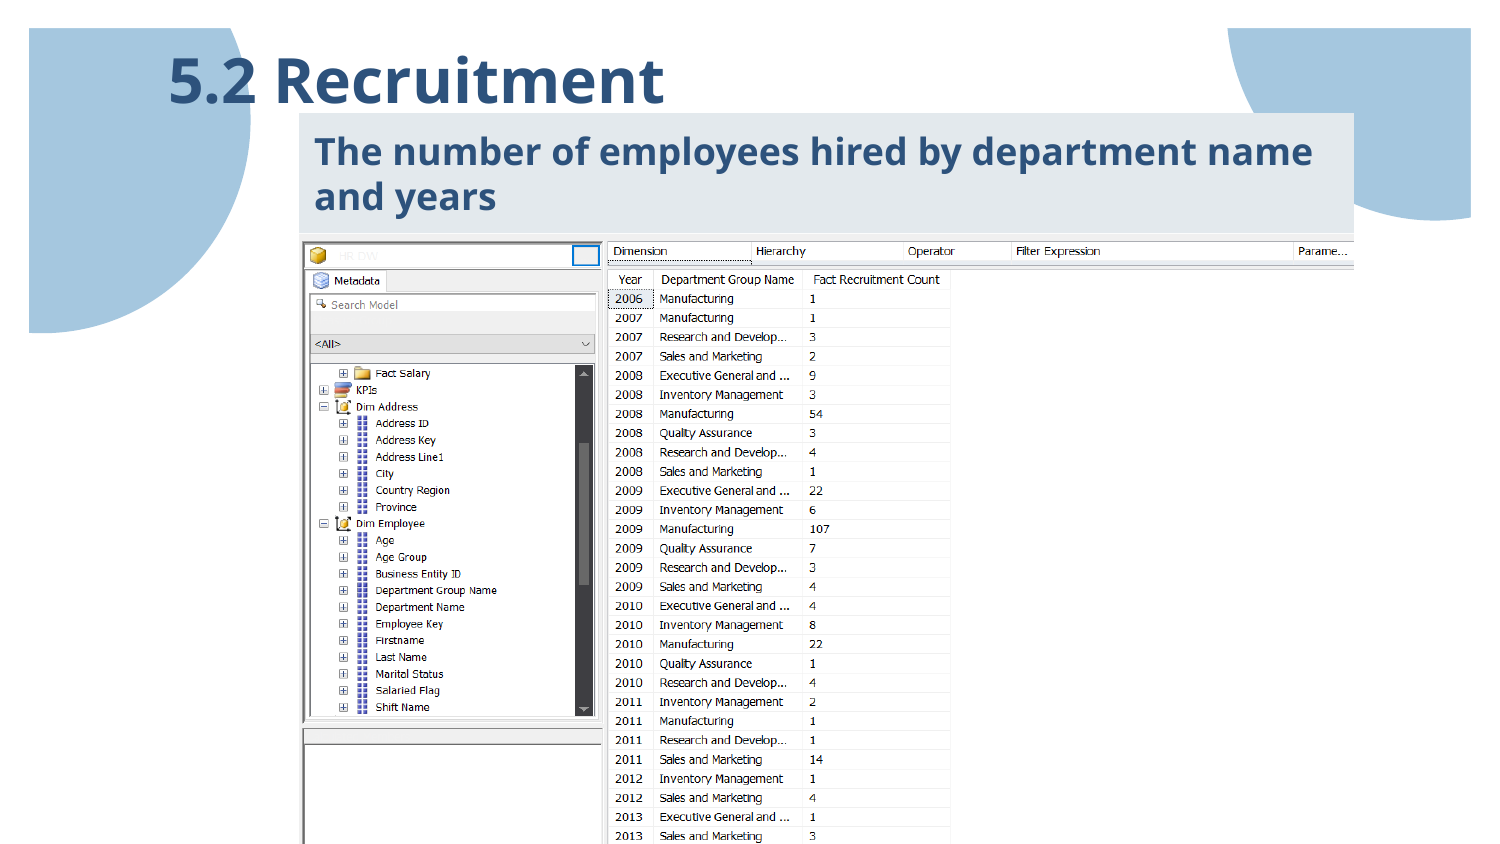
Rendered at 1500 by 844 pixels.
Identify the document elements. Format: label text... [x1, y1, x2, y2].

text_box The number of employees hired by department name and years [299, 113, 1354, 233]
text_box 5.2 Recruitment [153, 25, 1500, 319]
picture [298, 234, 1355, 844]
